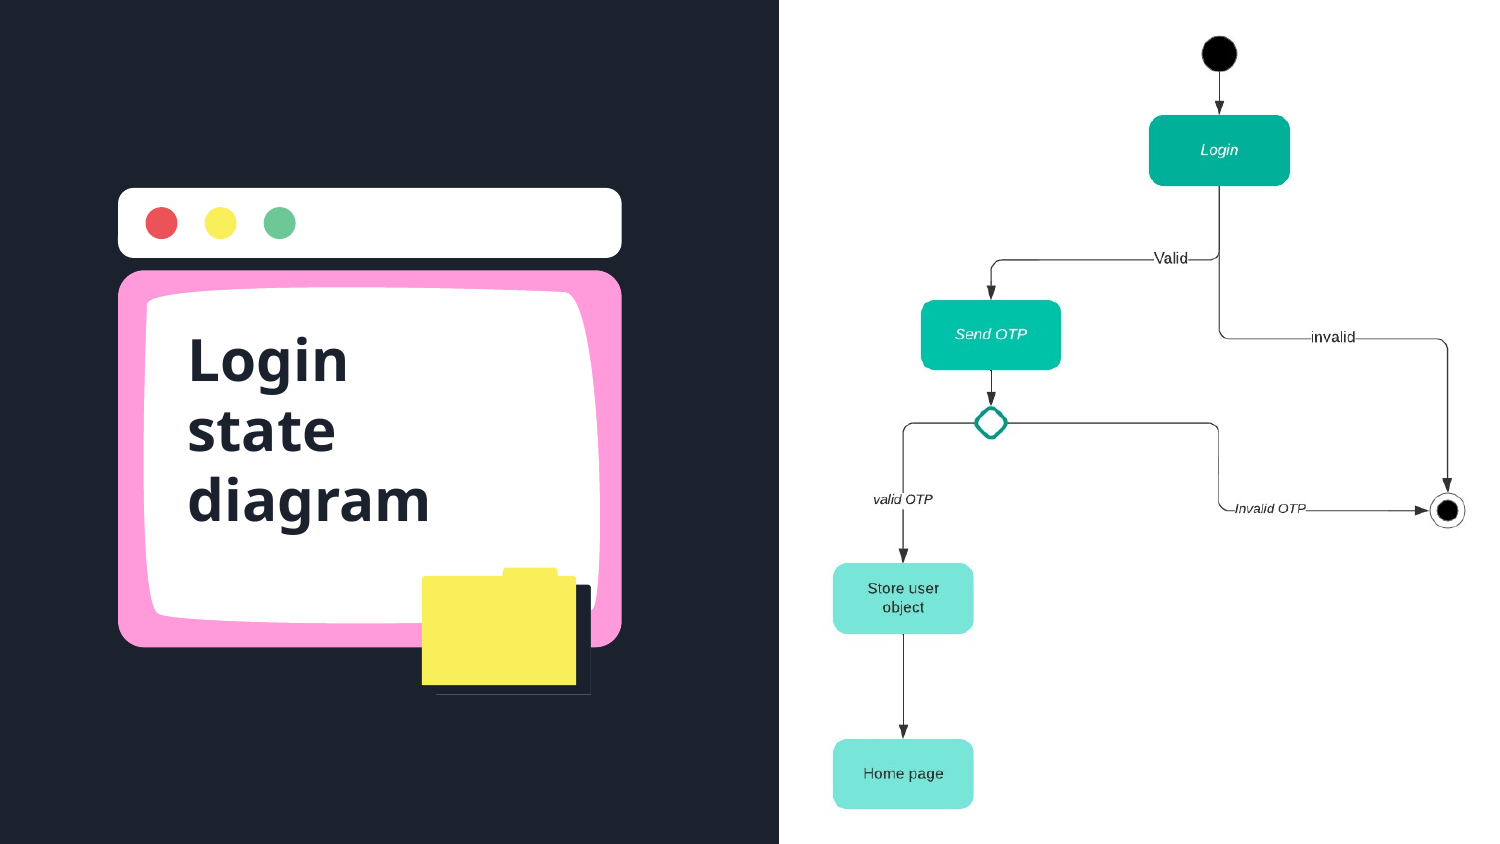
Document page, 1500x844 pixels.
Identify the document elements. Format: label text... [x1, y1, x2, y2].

text_box [421, 567, 577, 686]
text_box [143, 287, 579, 624]
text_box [117, 187, 622, 259]
text_box [118, 270, 622, 648]
title Login state diagram [172, 308, 607, 610]
picture [779, 0, 1500, 844]
